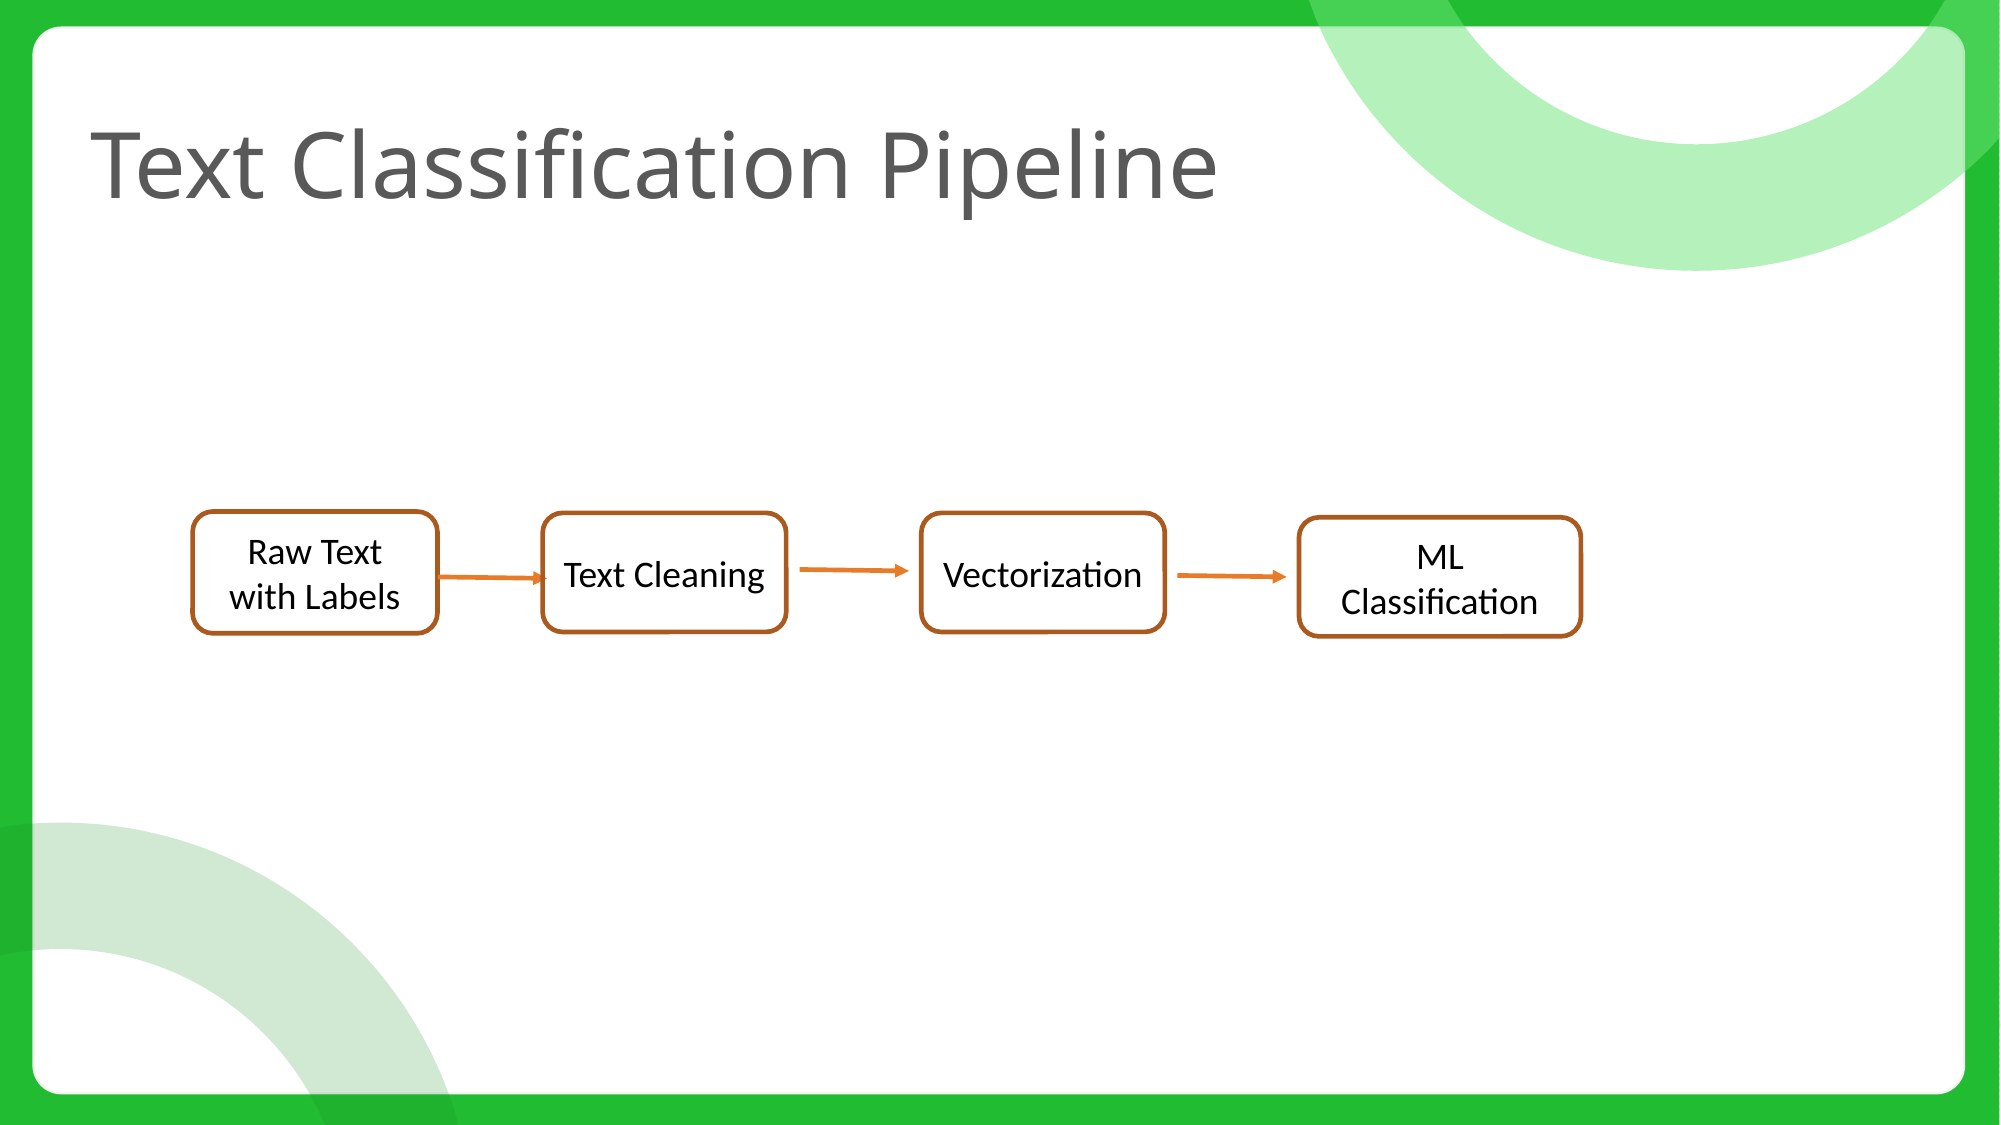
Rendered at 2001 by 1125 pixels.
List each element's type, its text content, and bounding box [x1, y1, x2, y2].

text_box ML Classification [1298, 516, 1582, 638]
text_box Text Cleaning [541, 511, 788, 633]
text_box Raw Text with Labels [191, 510, 439, 635]
title Text Classification Pipeline [75, 59, 1834, 278]
text_box Vectorization [920, 511, 1166, 633]
